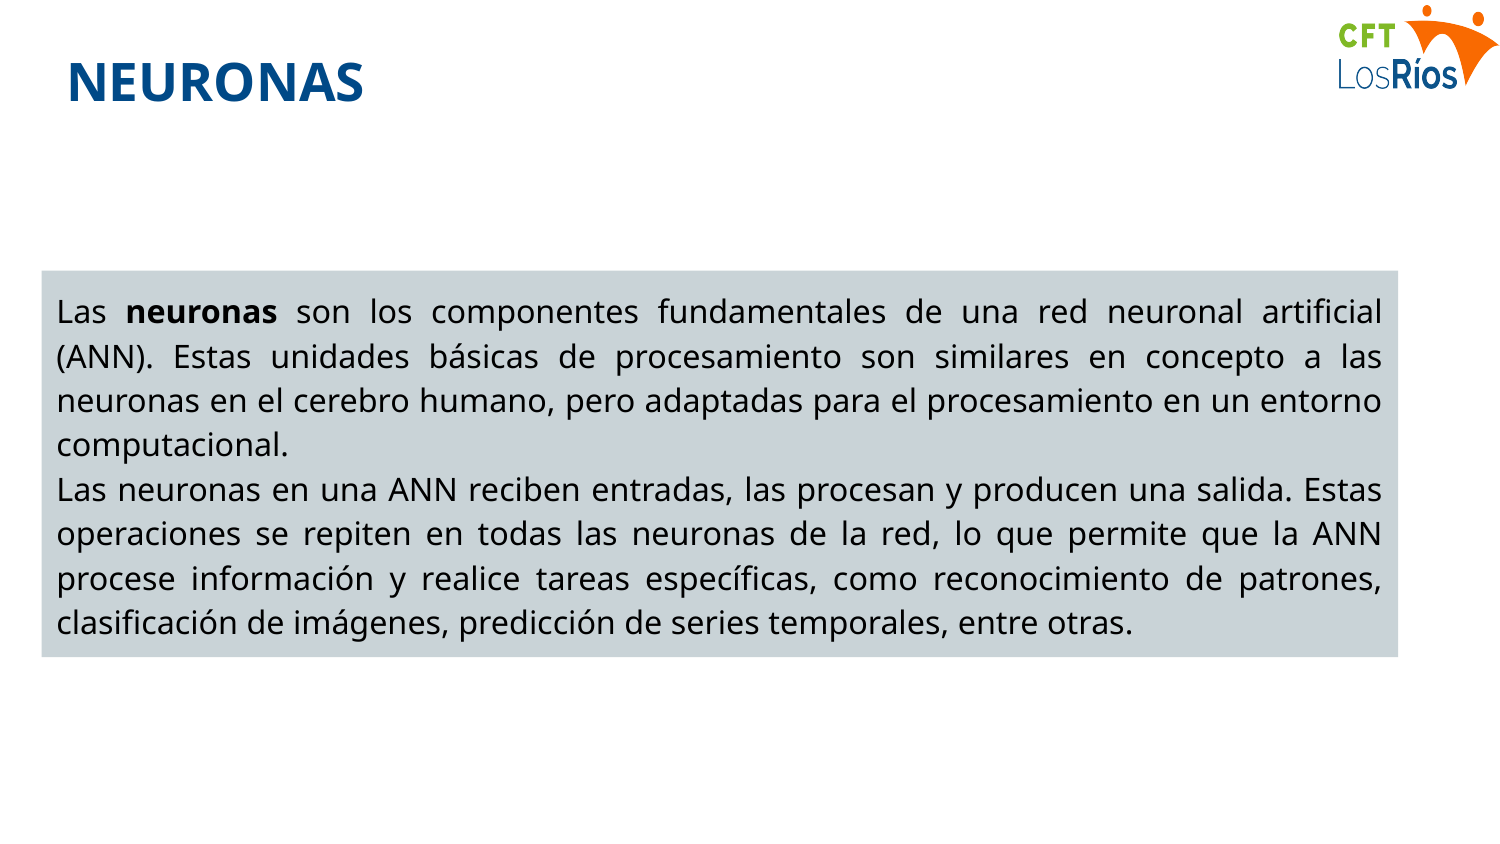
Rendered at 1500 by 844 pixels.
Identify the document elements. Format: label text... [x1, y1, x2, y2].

picture [1339, 5, 1500, 89]
list Las neuronas son los componentes fundamentales de una red neuronal artificial (ANN). Estas unidades básicas de procesamiento son similares en concepto a las neuronas en el cerebro humano, pero adaptadas para el procesamiento en un entorno computacional. Las neuronas en una ANN reciben entradas, las procesan y producen una salida. Estas operaciones se repiten en todas las neuronas de la red, lo que permite que la ANN procese información y realice tareas específicas, como reconocimiento de patrones, clasificación de imágenes, predicción de series temporales, entre otras. [41, 270, 1399, 658]
title NEURONAS [51, 32, 972, 127]
